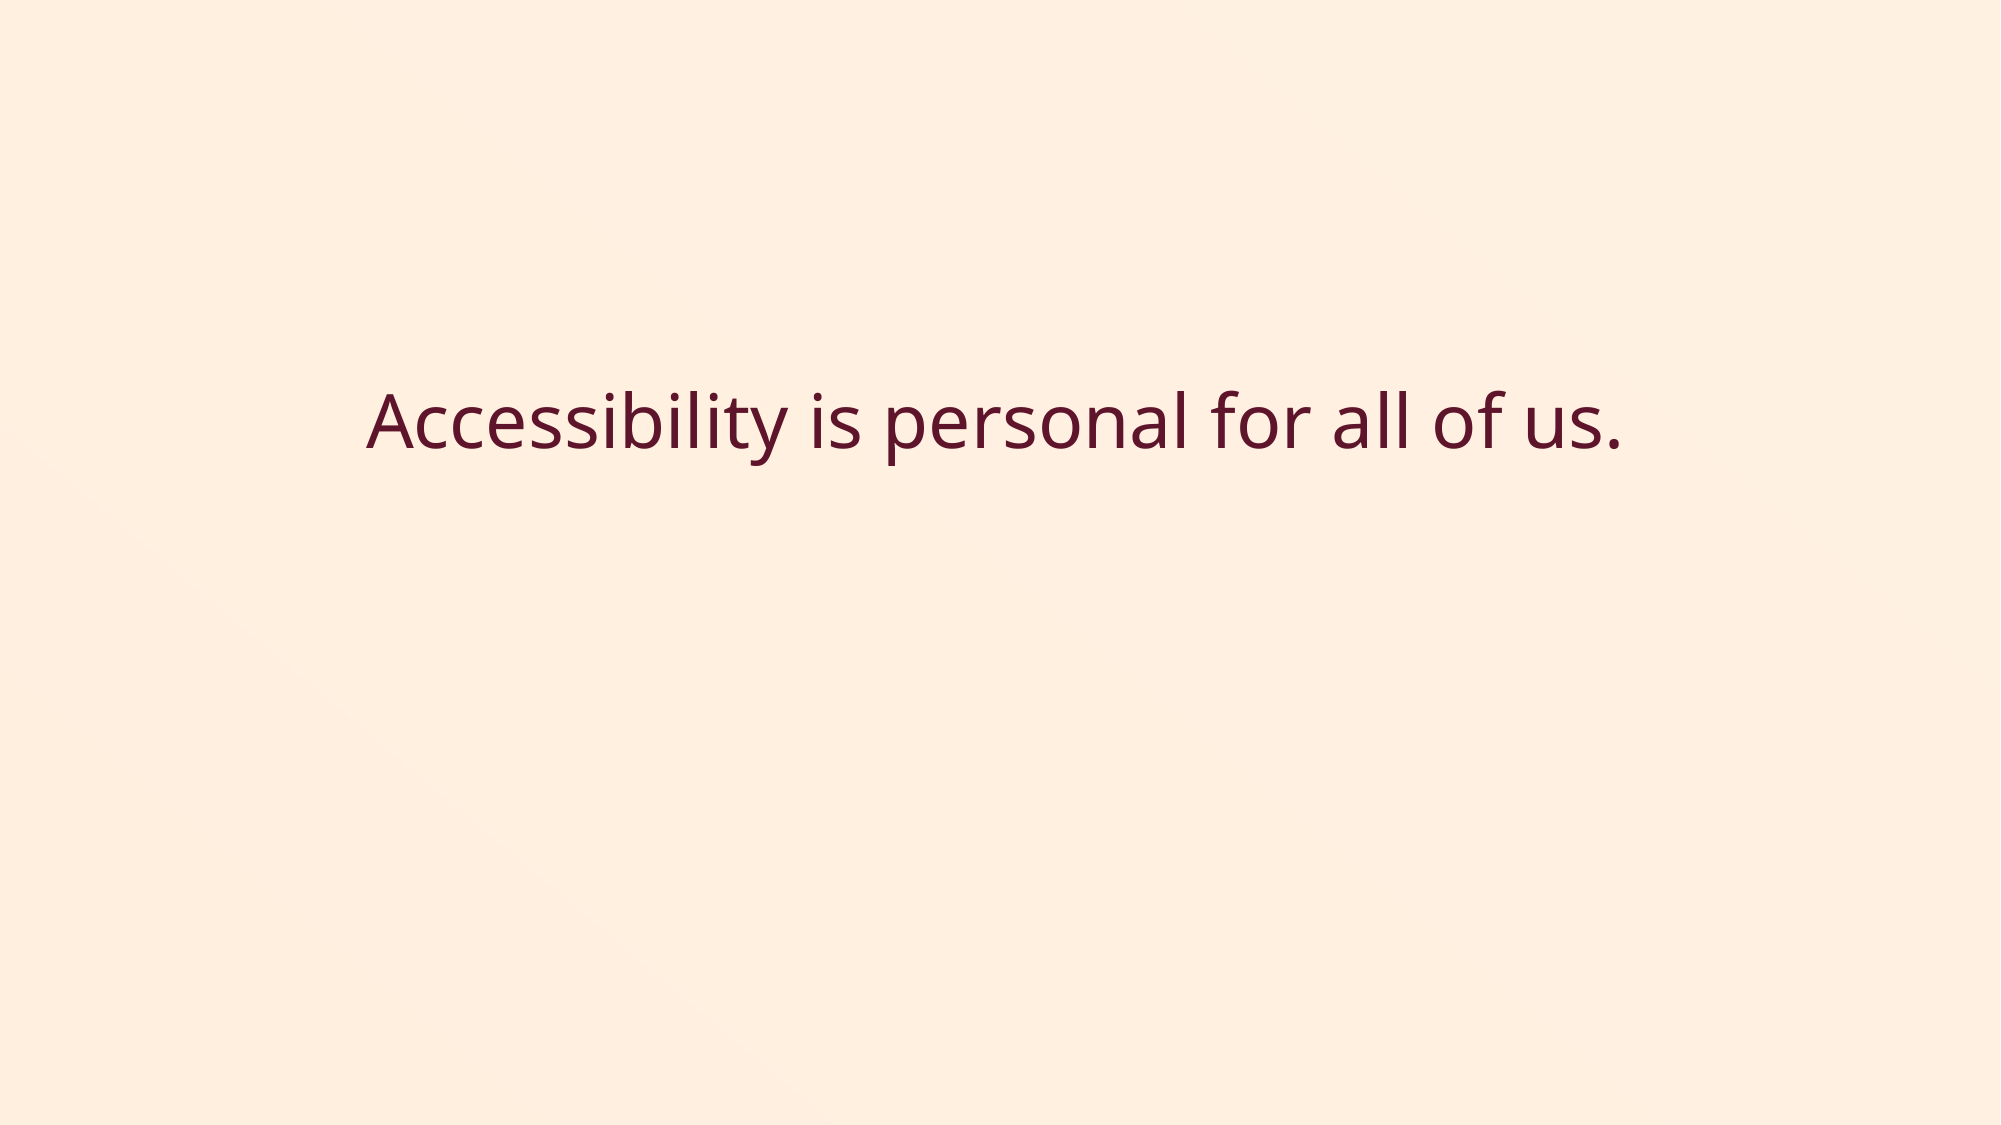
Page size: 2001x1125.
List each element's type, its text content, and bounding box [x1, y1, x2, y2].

title Accessibility is personal for all of us. [122, 358, 1870, 774]
